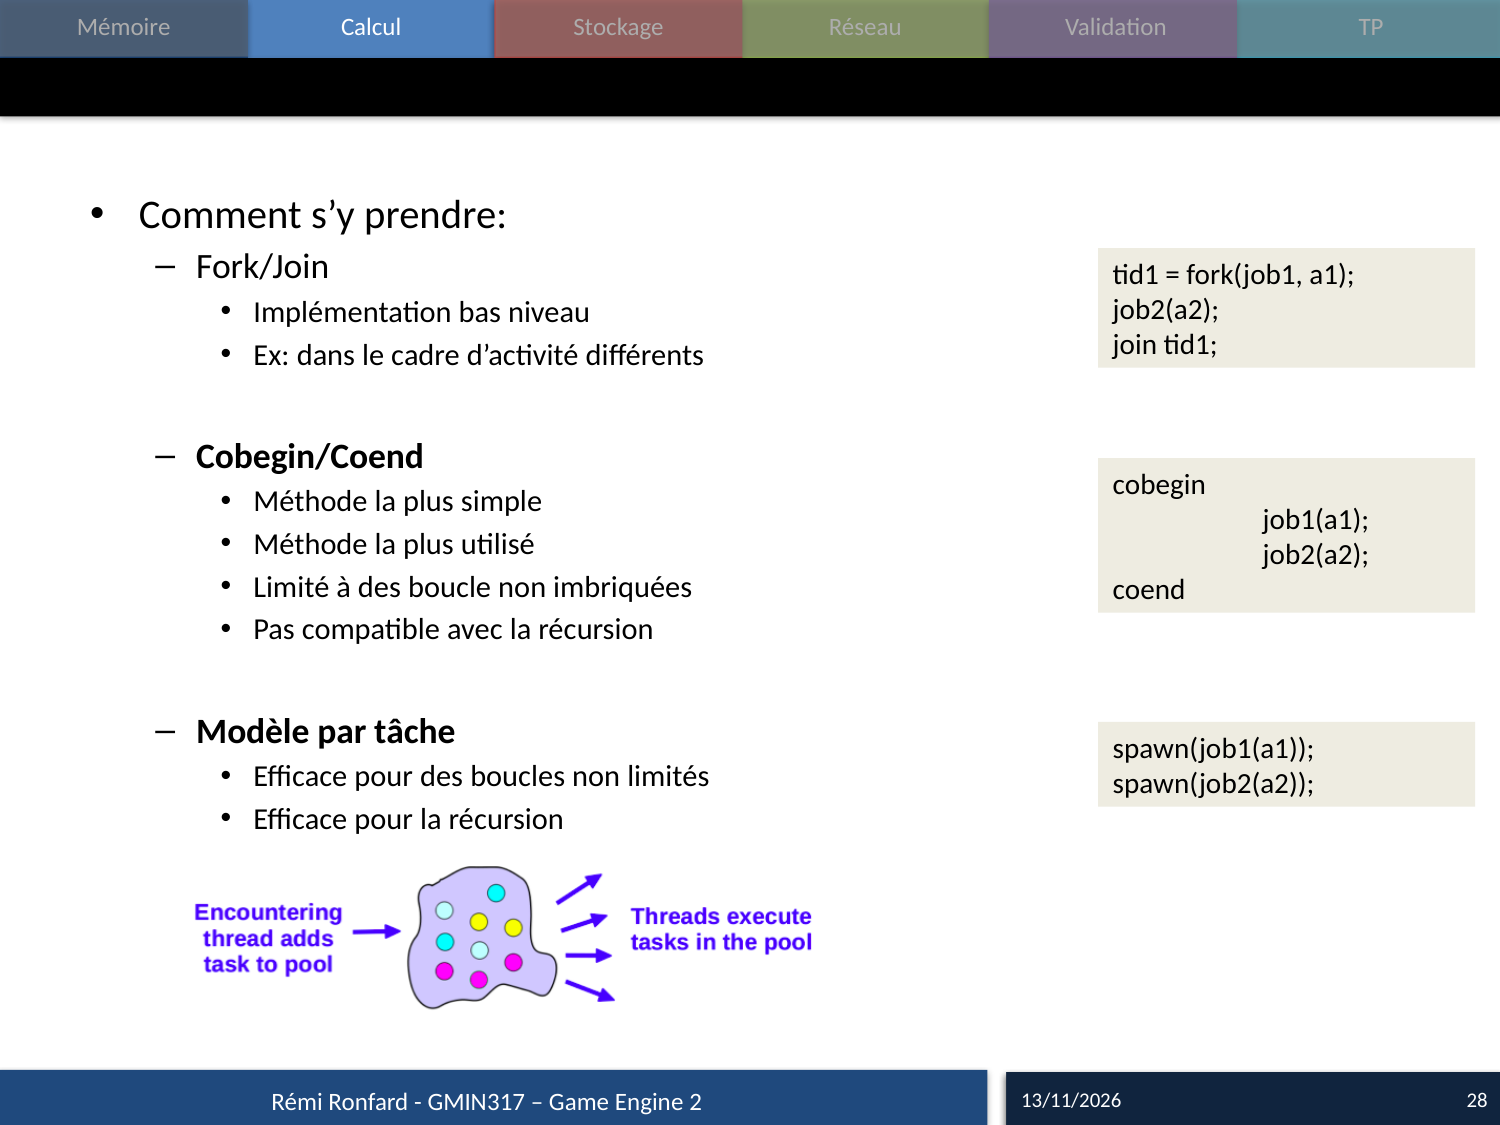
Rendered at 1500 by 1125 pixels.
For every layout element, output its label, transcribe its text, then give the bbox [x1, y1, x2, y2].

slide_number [1006, 1070, 1153, 1125]
text_box tid1 = fork(job1, a1); job2(a2); join tid1; [1098, 248, 1476, 368]
picture [186, 843, 851, 1023]
text_box cobegin job1(a1); job2(a2); coend [1098, 458, 1476, 613]
text_box spawn(job1(a1)); spawn(job2(a2)); [1098, 721, 1476, 807]
footer Rémi Ronfard - GMIN317 – Game Engine 2 [0, 1072, 988, 1125]
list Comment s’y prendre: Fork/Join Implémentation bas niveau Ex: dans le cadre d’activité différents Cobegin/Coend Méthode la plus simple Méthode la plus utilisé Limité à des boucle non imbriquées Pas compatible avec la récursion Modèle par tâche Efficace pour des boucles non limités Efficace pour la récursion [75, 179, 1425, 845]
slide_number 28 [1152, 1071, 1500, 1125]
